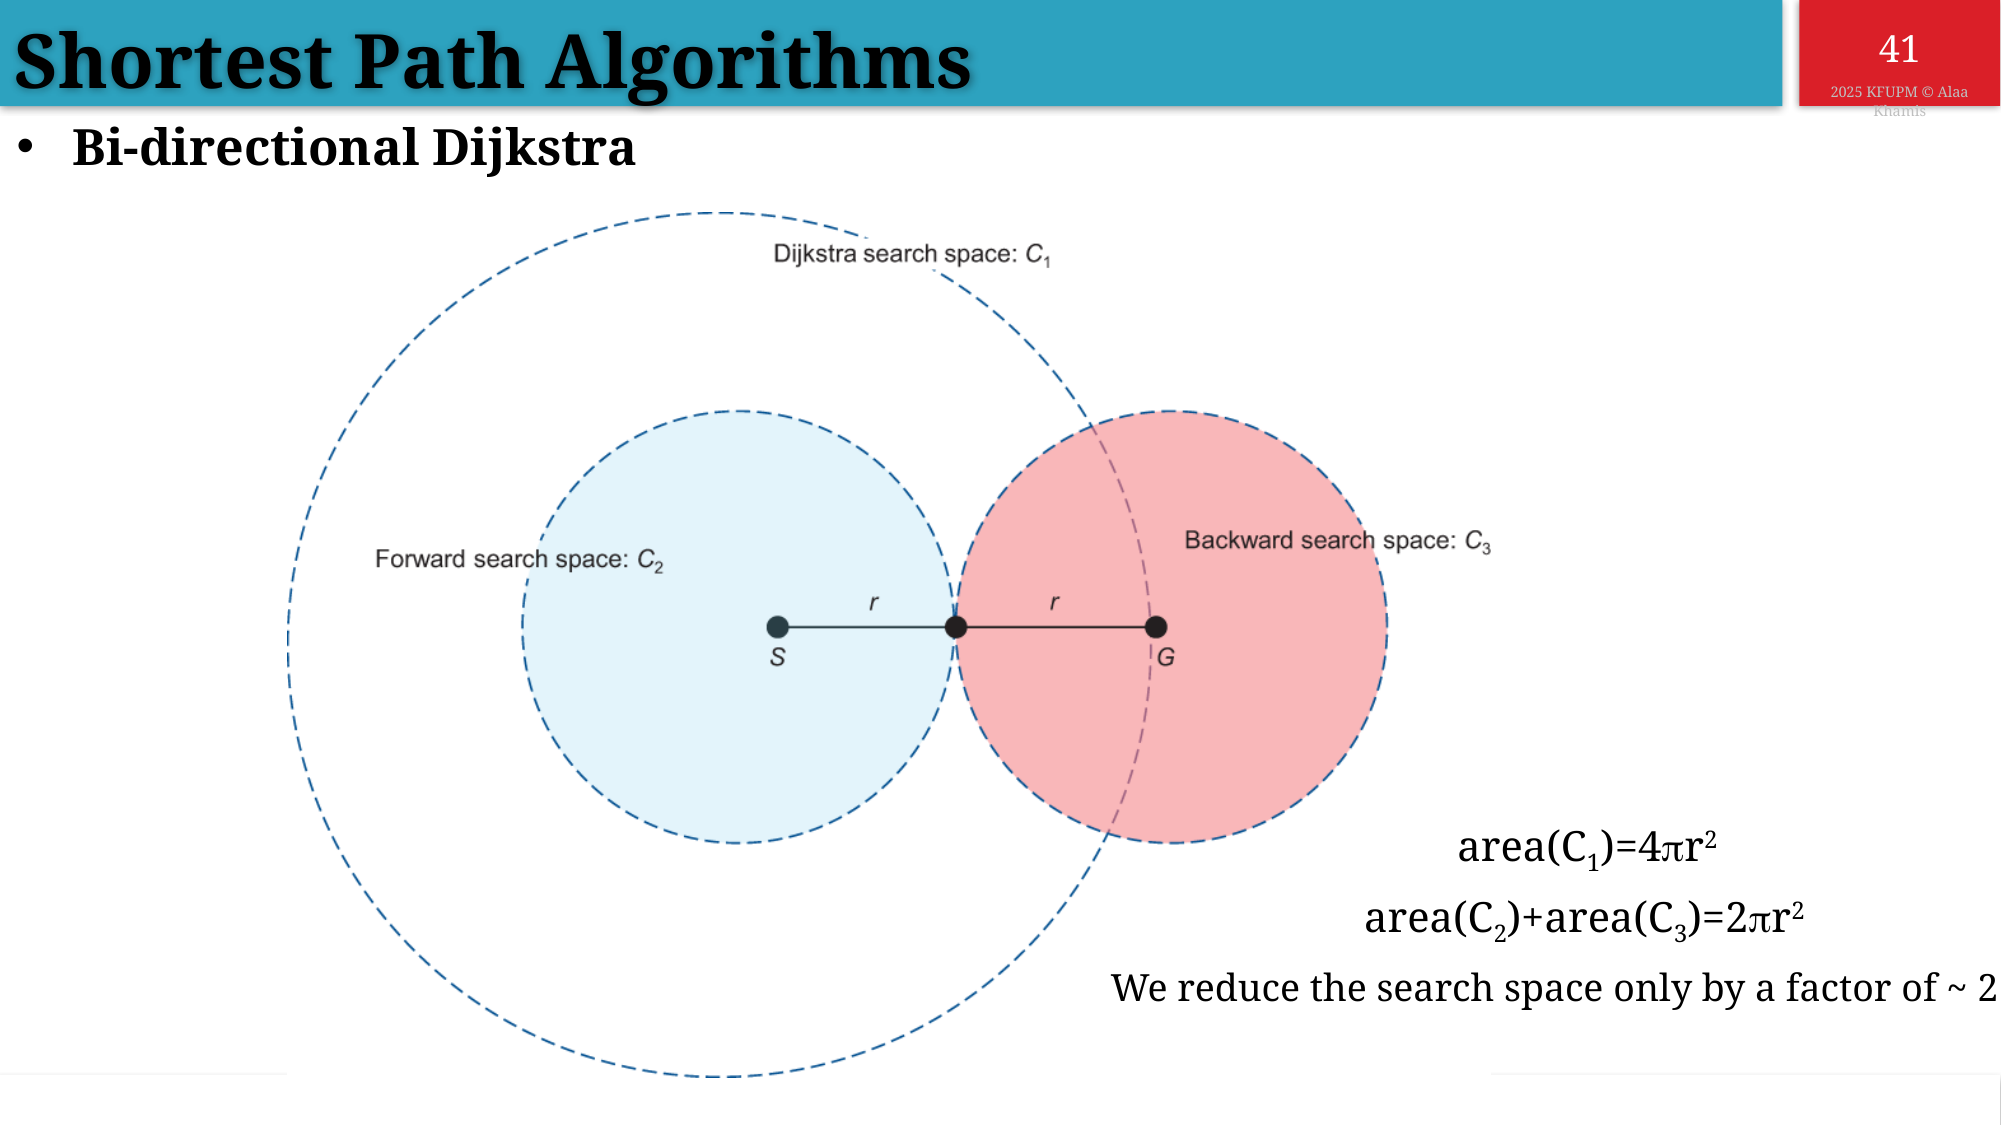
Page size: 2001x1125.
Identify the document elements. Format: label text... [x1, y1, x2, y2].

text_box We reduce the search space only by a factor of ~ 2 [1495, 952, 2000, 1017]
text_box area(C1)=4r2 area(C2)+area(C3)=2r2 [1495, 806, 1832, 952]
text_box Shortest Path Algorithms [0, 0, 1753, 110]
text_box Bi-directional Dijkstra [1, 107, 2000, 183]
picture [287, 212, 1491, 1078]
